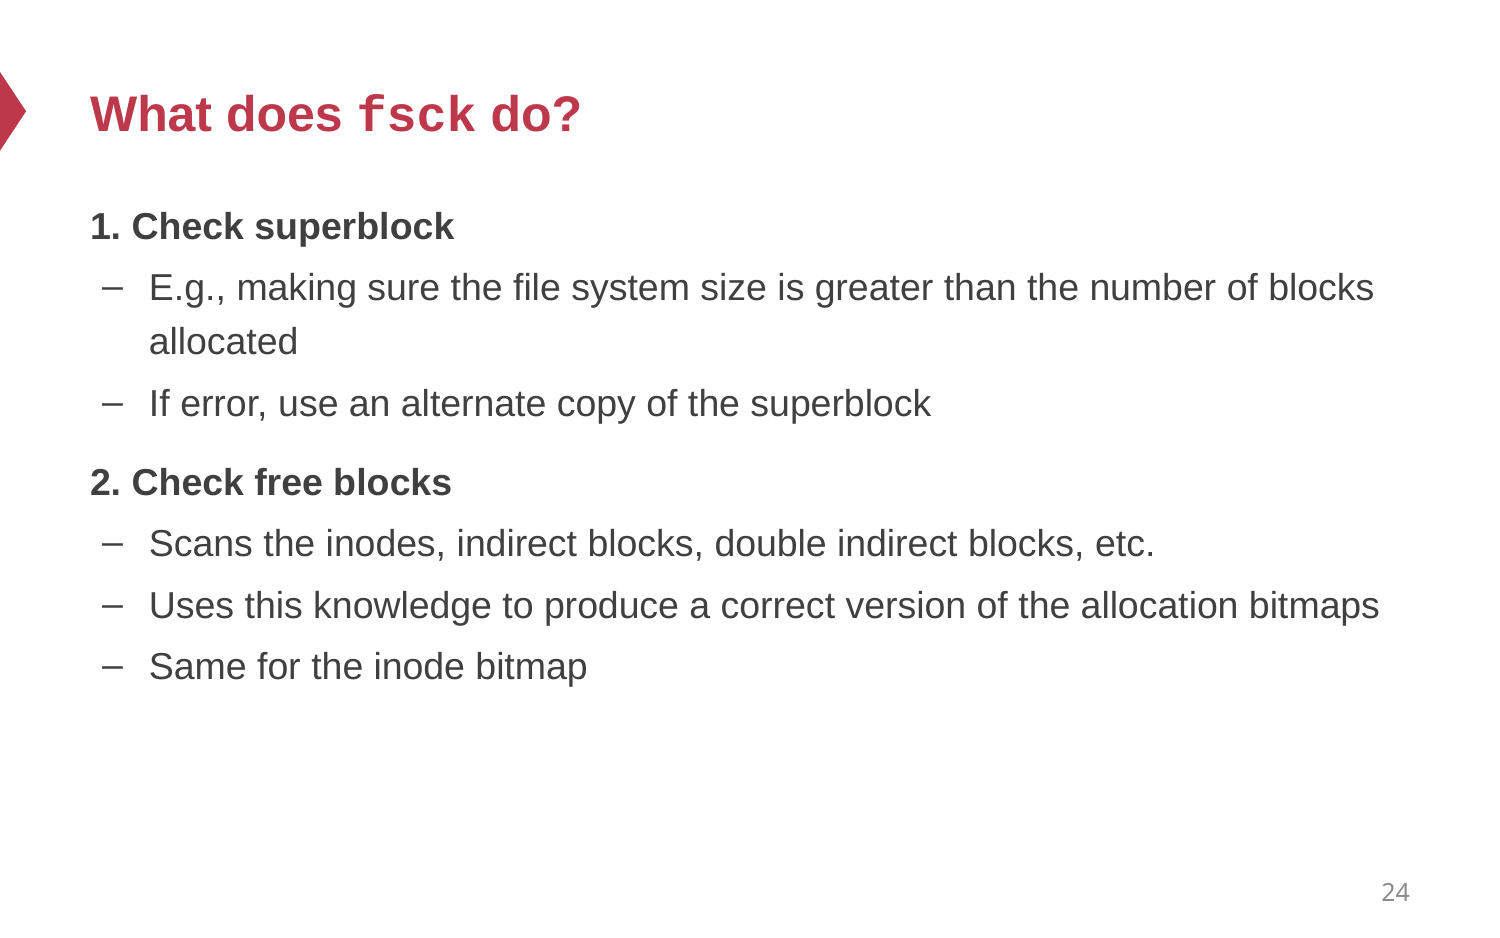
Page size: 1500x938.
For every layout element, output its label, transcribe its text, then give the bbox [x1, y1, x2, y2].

list 1. Check superblock E.g., making sure the file system size is greater than the number of blocks allocated If error, use an alternate copy of the superblock 2. Check free blocks Scans the inodes, indirect blocks, double indirect blocks, etc. Uses this knowledge to produce a correct version of the allocation bitmaps Same for the inode bitmap [75, 185, 1425, 883]
title What does fsck do? [75, 37, 1425, 185]
slide_number 24 [1074, 868, 1425, 919]
